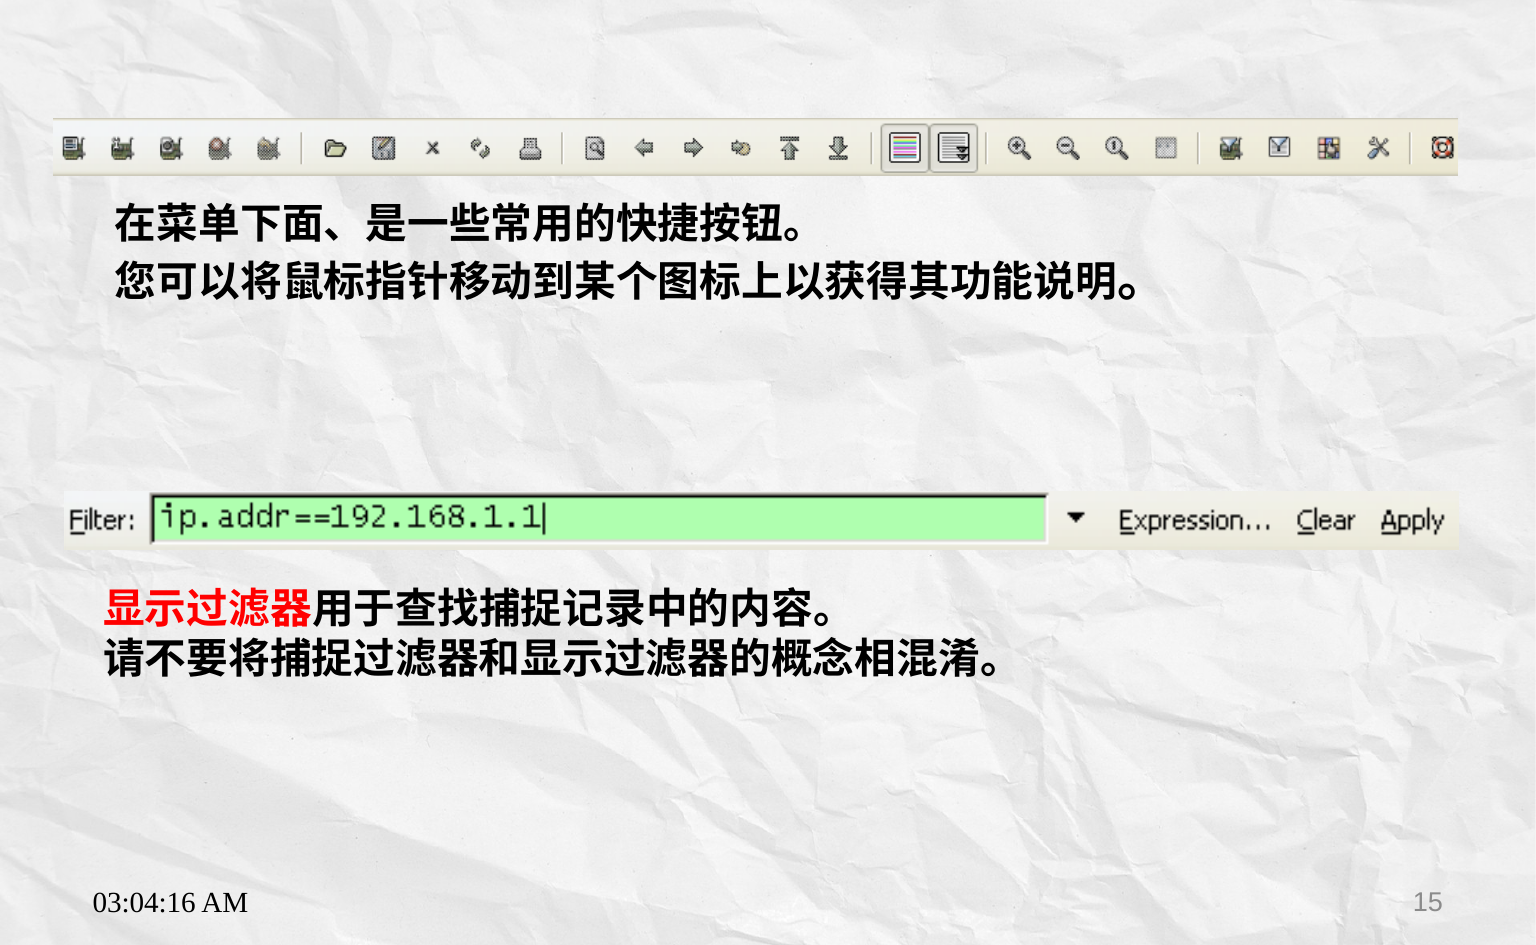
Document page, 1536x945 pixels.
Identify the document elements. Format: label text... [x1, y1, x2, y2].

picture [0, 0, 1536, 945]
text_box 显示过滤器用于查找捕捉记录中的内容。 请不要将捕捉过滤器和显示过滤器的概念相混淆。 [88, 574, 1388, 689]
slide_number [1100, 875, 1459, 927]
slide_number [76, 875, 436, 927]
text_box 在菜单下面、是一些常用的快捷按钮。 您可以将鼠标指针移动到某个图标上以获得其功能说明。 [100, 188, 1412, 314]
